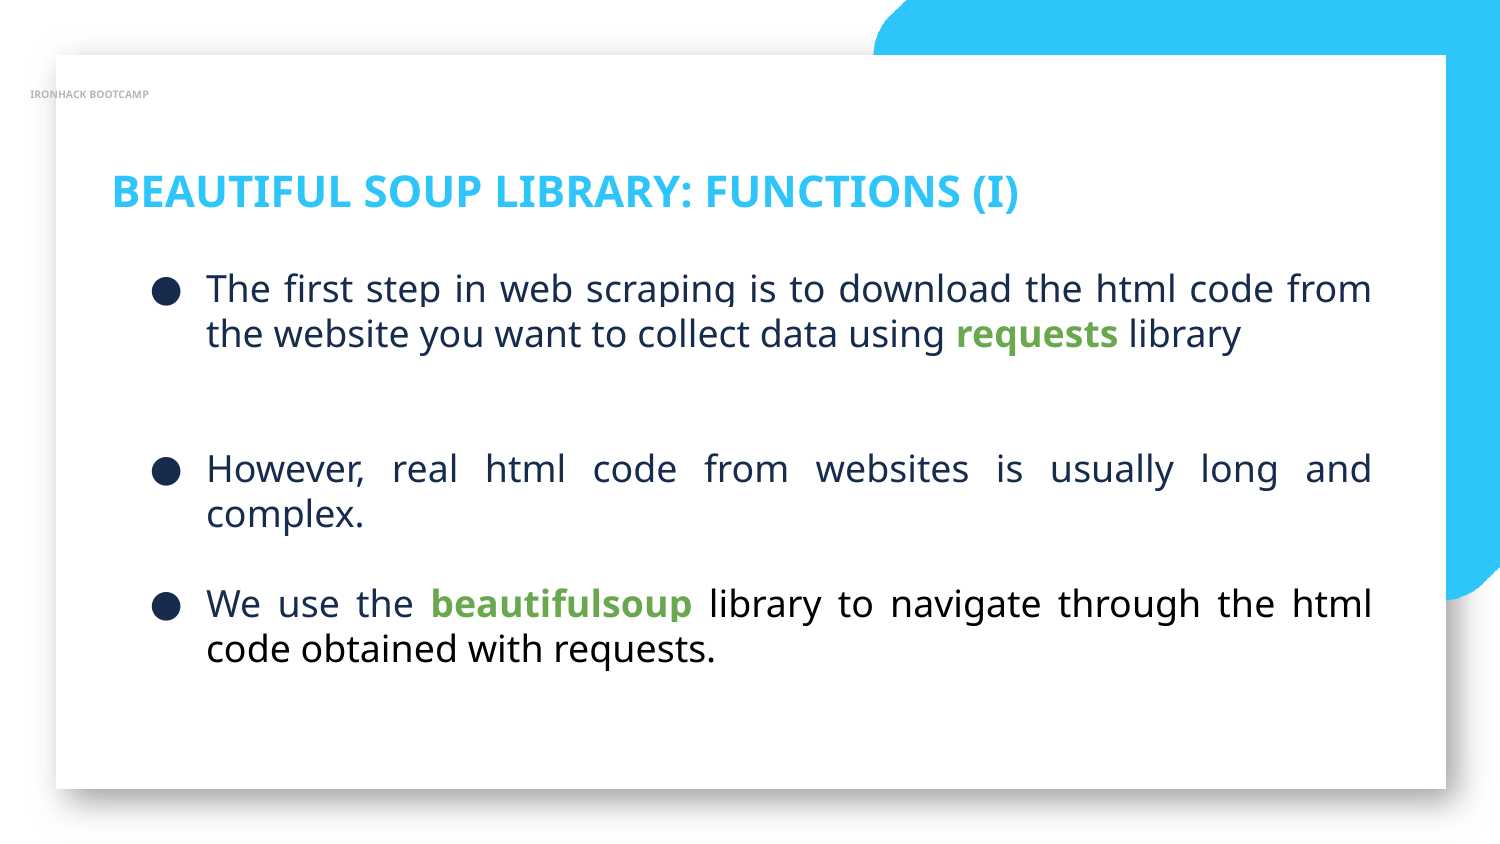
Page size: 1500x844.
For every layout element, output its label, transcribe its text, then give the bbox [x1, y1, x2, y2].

text_box BEAUTIFUL SOUP LIBRARY: FUNCTIONS (I) [96, 149, 1417, 266]
text_box IRONHACK BOOTCAMP [15, 71, 354, 108]
picture [0, 0, 1500, 844]
text_box The first step in web scraping is to download the html code from the website you want to collect data using requests library However, real html code from websites is usually long and complex. We use the beautifulsoup library to navigate through the html code obtained with requests. [115, 249, 1389, 733]
